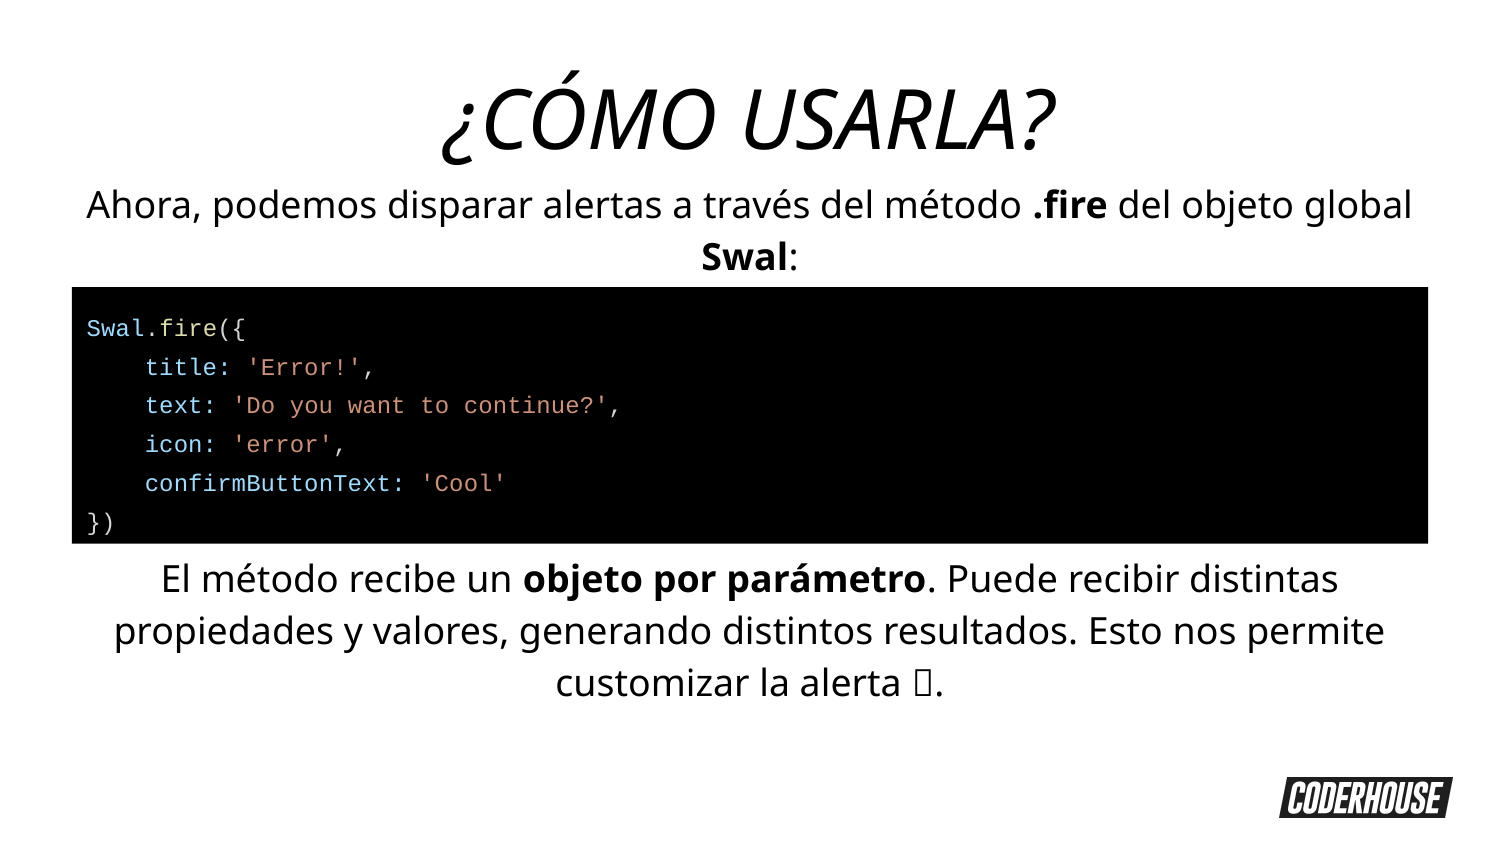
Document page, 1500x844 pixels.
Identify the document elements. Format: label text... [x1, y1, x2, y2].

text_box Swal.fire({ title: 'Error!', text: 'Do you want to continue?', icon: 'error', confirmButtonText: 'Cool' }) [71, 287, 1305, 550]
text_box ¿CÓMO USARLA? [307, 67, 1193, 165]
picture [1279, 777, 1453, 818]
text_box Ahora, podemos disparar alertas a través del método .fire del objeto global Swal: [70, 164, 1430, 288]
text_box [1305, 287, 1429, 544]
text_box El método recibe un objeto por parámetro. Puede recibir distintas propiedades y valores, generando distintos resultados. Esto nos permite customizar la alerta 🎨. [59, 564, 1441, 688]
